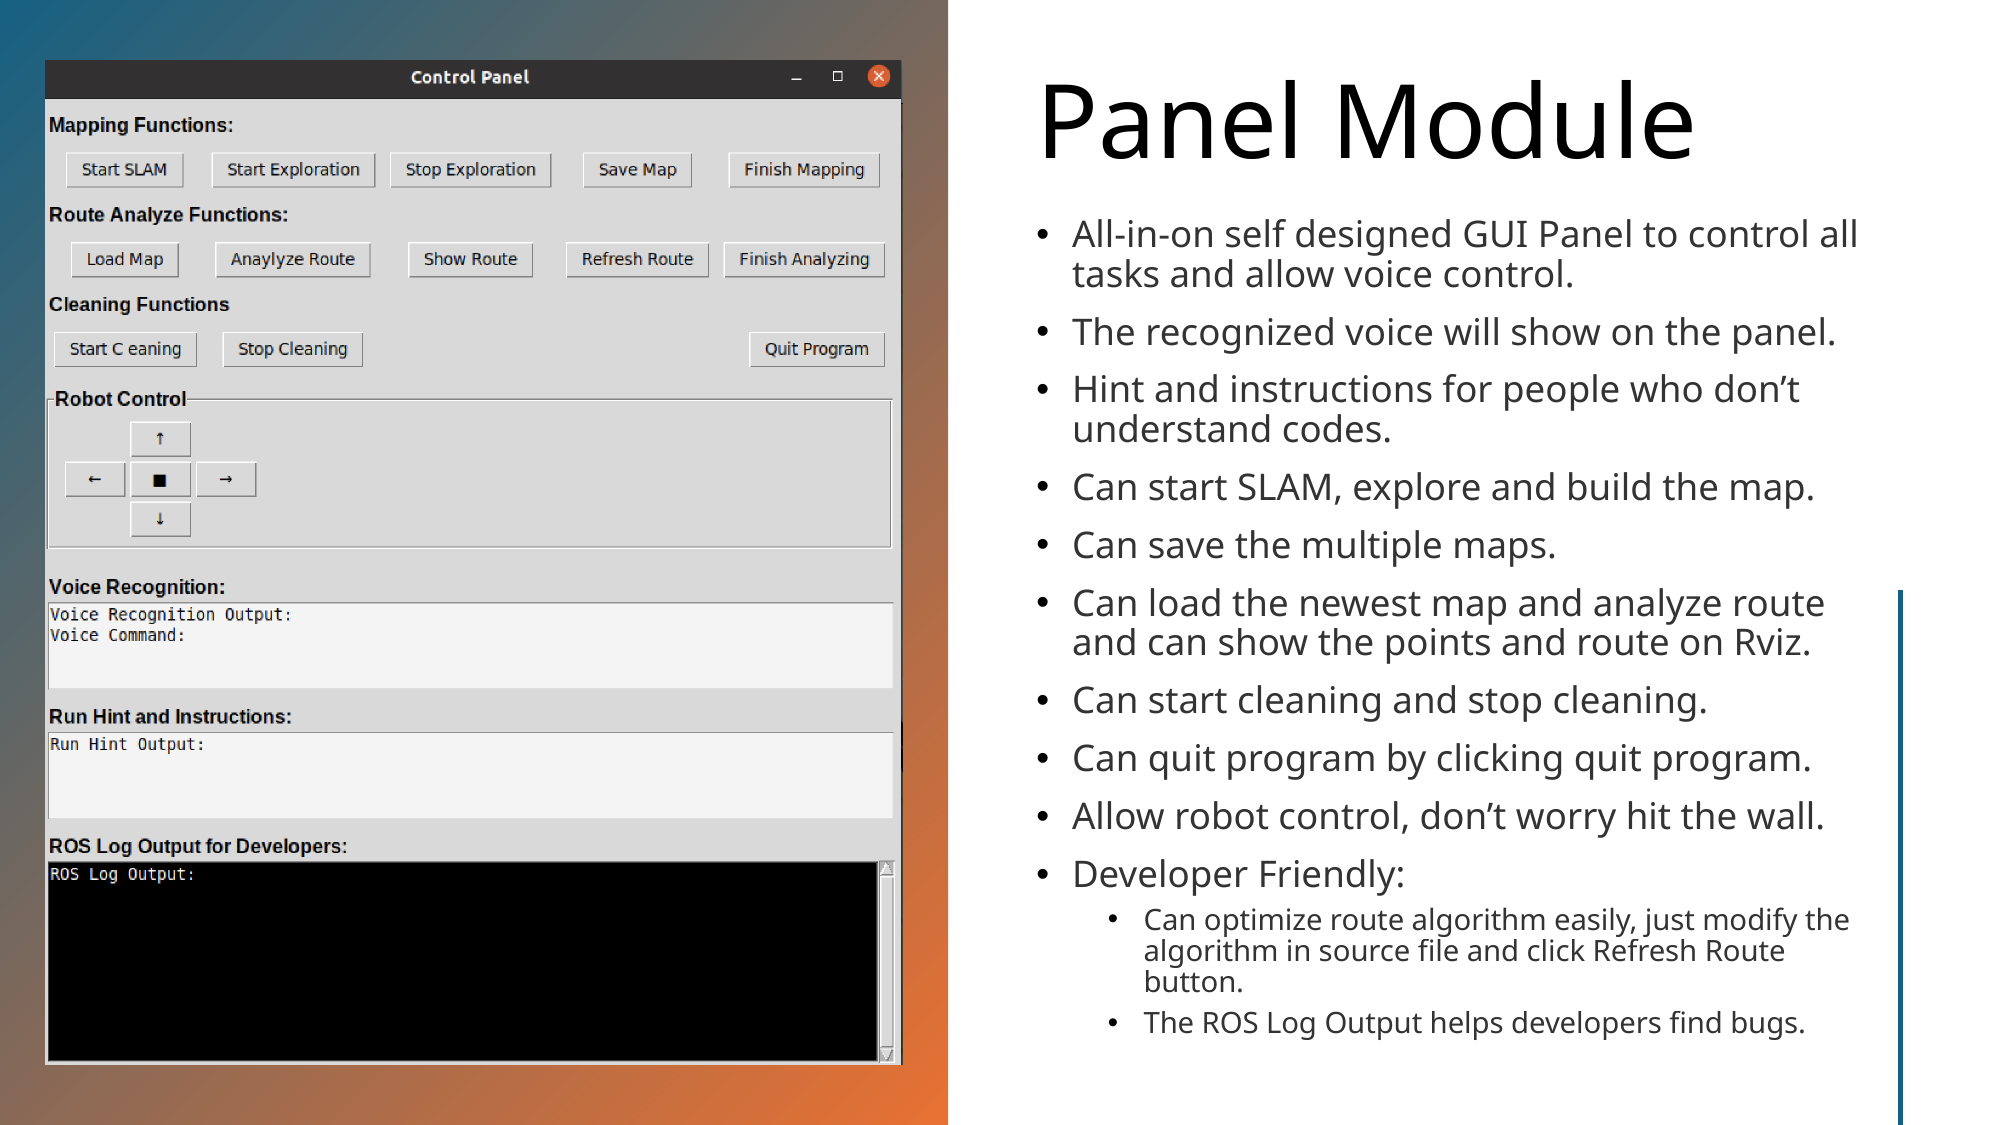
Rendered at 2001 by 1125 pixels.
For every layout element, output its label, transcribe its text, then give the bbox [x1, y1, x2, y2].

title Panel Module [1021, 38, 1743, 189]
text_box [950, 0, 2000, 1125]
list All-in-on self designed GUI Panel to control all tasks and allow voice control. The recognized voice will show on the panel. Hint and instructions for people who don’t understand codes. Can start SLAM, explore and build the map. Can save the multiple maps. Can load the newest map and analyze route and can show the points and route on Rviz. Can start cleaning and stop cleaning. Can quit program by clicking quit program. Allow robot control, don’t worry hit the wall. Developer Friendly: Can optimize route algorithm easily, just modify the algorithm in source file and click Refresh Route button. The ROS Log Output helps developers find bugs. [1021, 208, 1888, 1065]
text_box [0, 0, 950, 1125]
picture [45, 59, 903, 1066]
